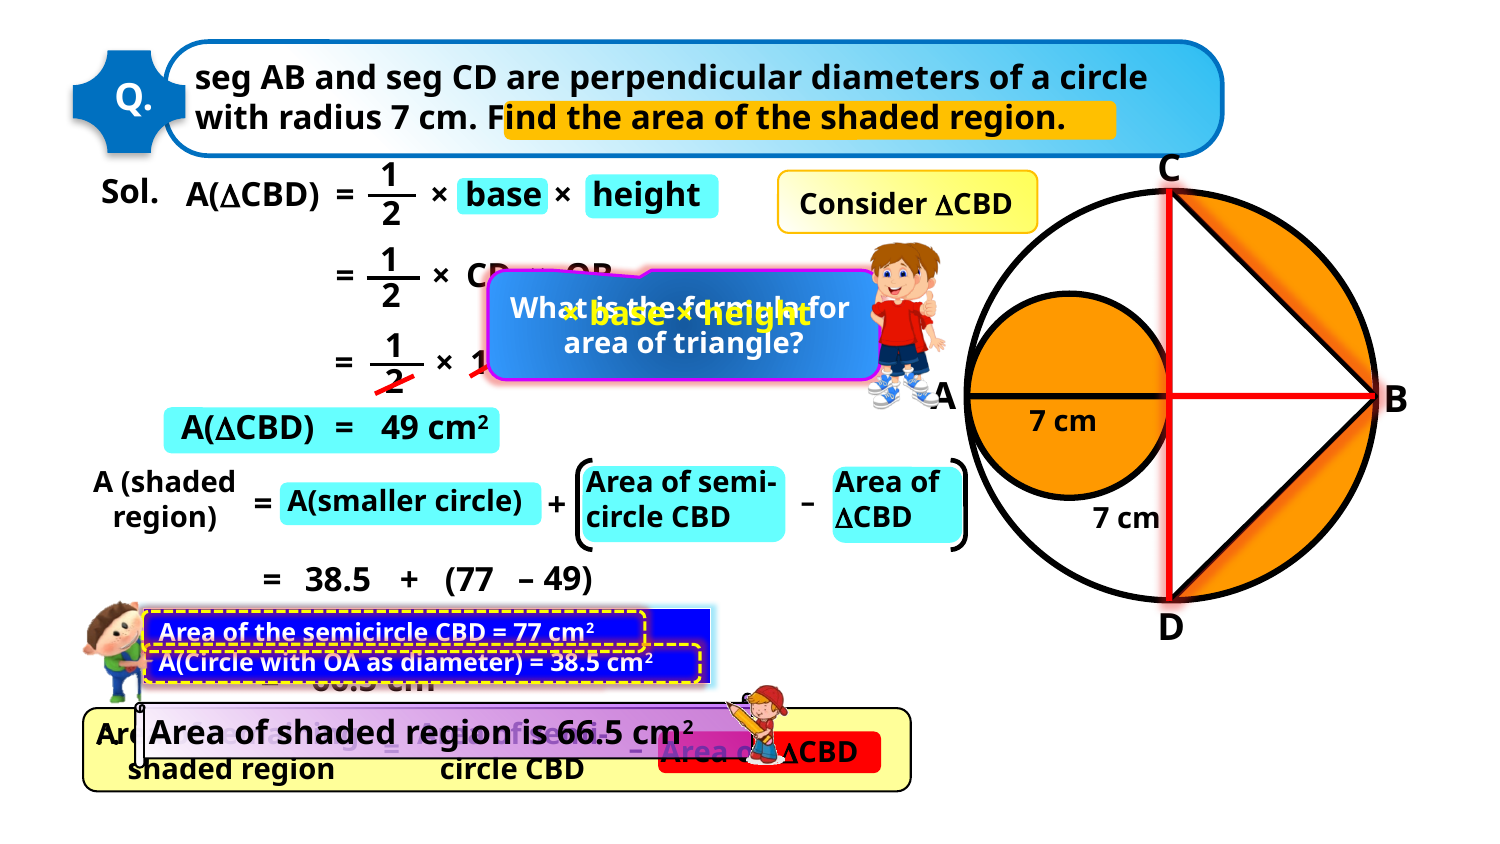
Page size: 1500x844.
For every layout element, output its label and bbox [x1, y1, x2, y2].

picture [705, 674, 807, 775]
text_box [67, 41, 1419, 657]
picture [69, 594, 174, 710]
text_box [174, 642, 703, 685]
text_box [78, 692, 913, 794]
picture [866, 239, 948, 410]
text_box [652, 608, 711, 674]
text_box [174, 609, 647, 654]
